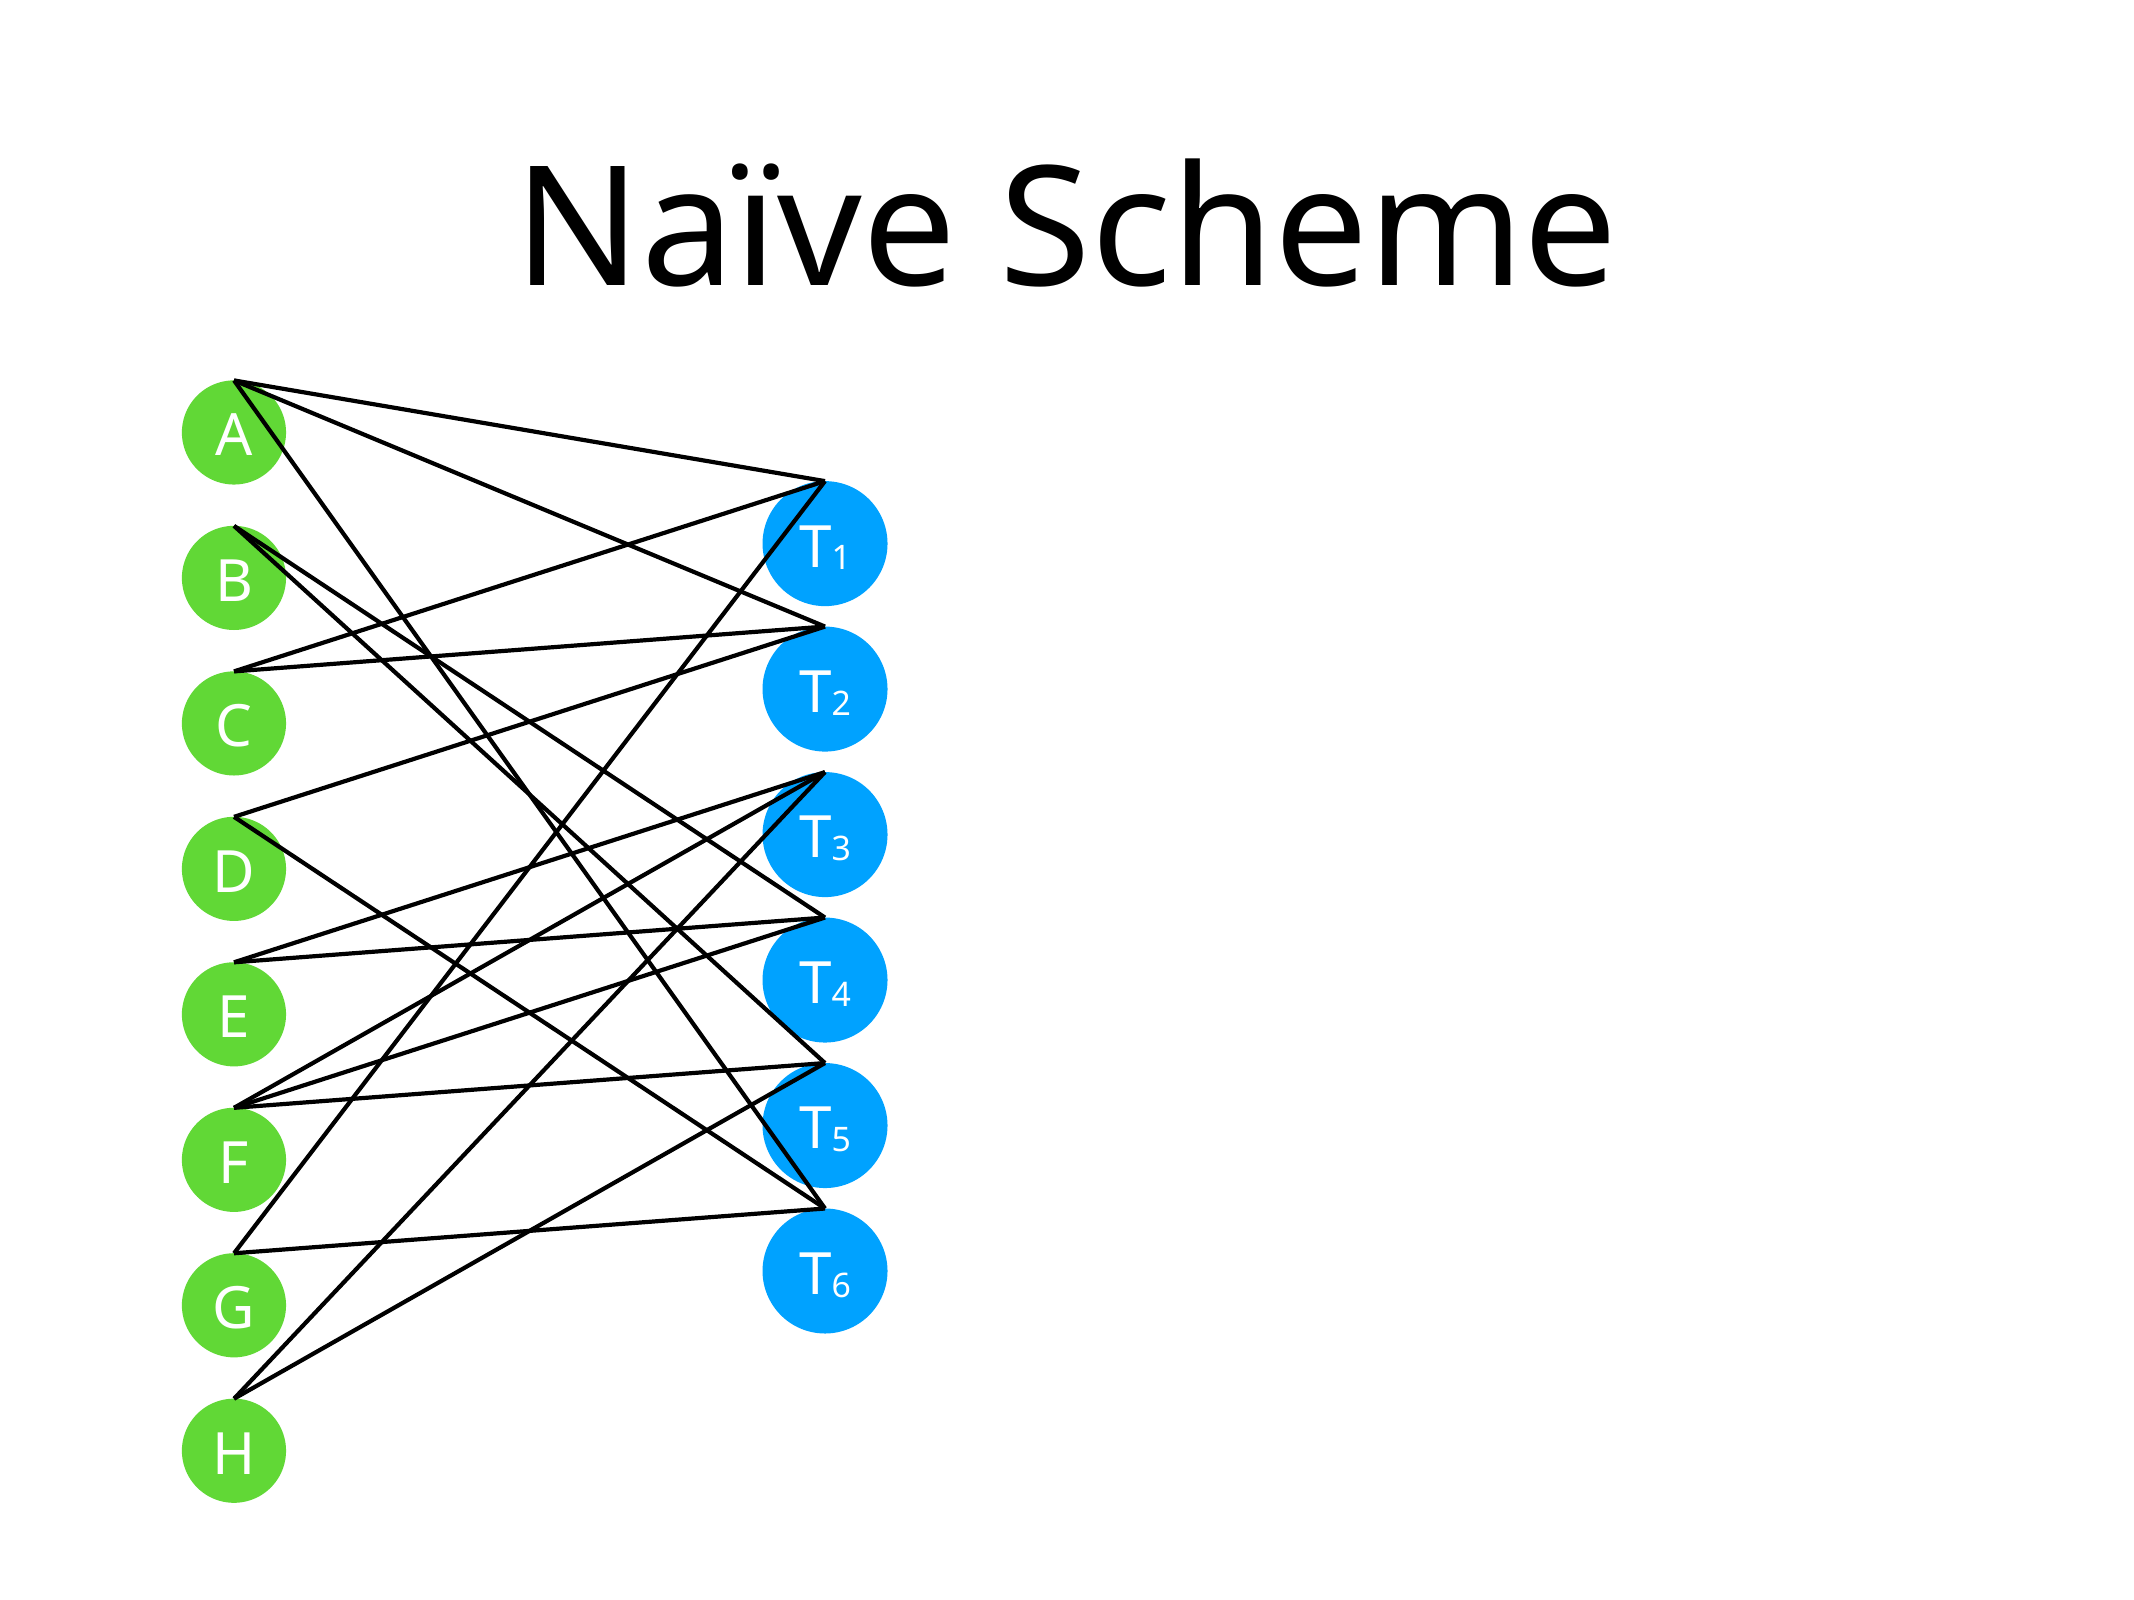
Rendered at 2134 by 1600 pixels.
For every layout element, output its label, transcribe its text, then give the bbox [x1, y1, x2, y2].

text_box B [181, 525, 233, 630]
text_box T1 [826, 481, 888, 607]
text_box T4 [826, 917, 888, 1043]
text_box G [181, 1253, 233, 1358]
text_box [233, 432, 826, 868]
text_box H [181, 1398, 287, 1503]
text_box E [181, 962, 233, 1067]
text_box C [181, 671, 233, 776]
text_box T3 [826, 772, 888, 898]
text_box T5 [826, 1063, 888, 1189]
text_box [233, 1306, 826, 1451]
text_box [233, 1270, 826, 1306]
text_box A [243, 387, 287, 432]
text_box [233, 868, 826, 1270]
text_box T2 [826, 626, 888, 752]
title Naïve Scheme [155, 41, 1978, 397]
text_box D [181, 816, 233, 921]
text_box A [181, 380, 267, 485]
text_box F [181, 1107, 233, 1212]
text_box T6 [826, 1208, 888, 1334]
